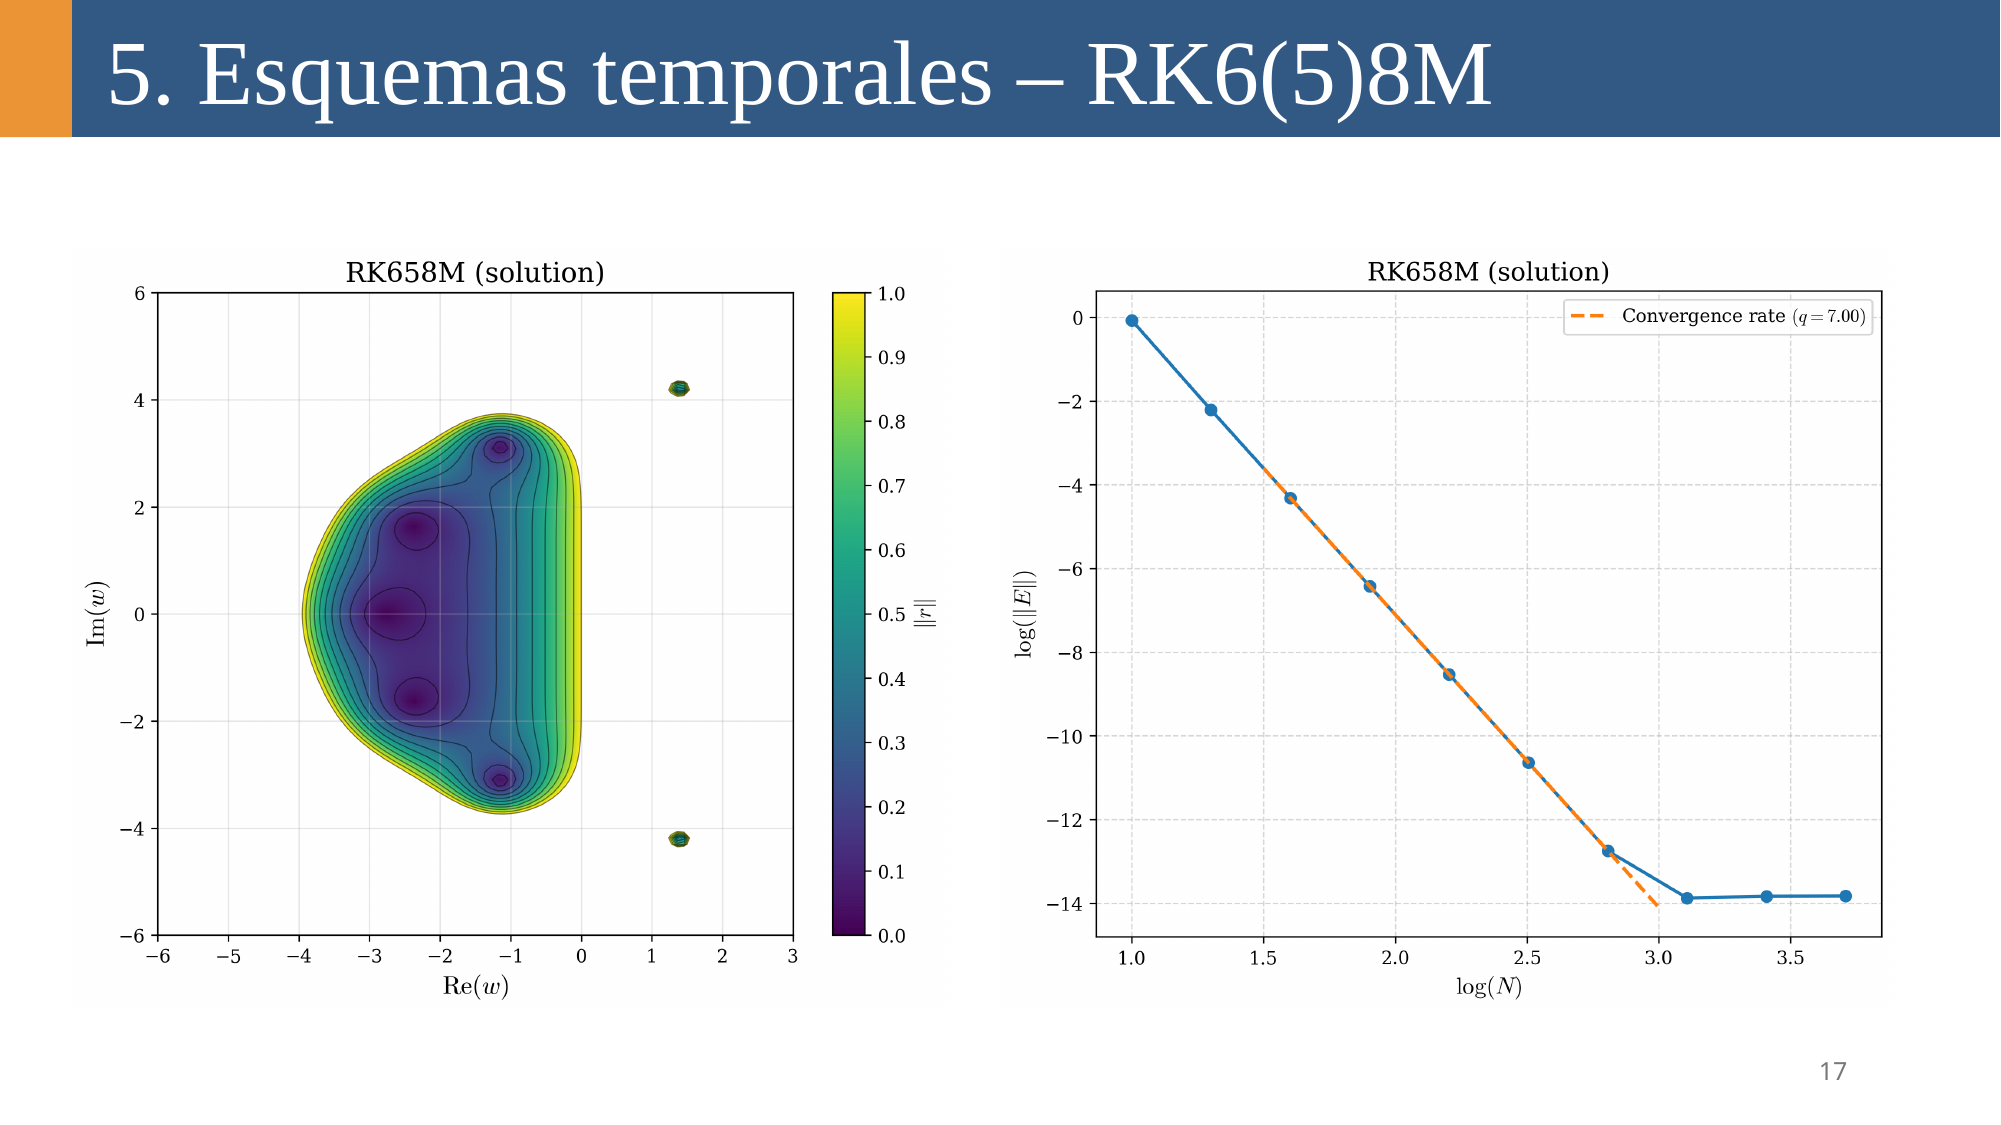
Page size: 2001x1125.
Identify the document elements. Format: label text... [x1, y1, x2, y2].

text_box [0, 0, 2000, 138]
slide_number 17 [1412, 1042, 1863, 1103]
picture [999, 248, 1894, 1013]
picture [71, 248, 951, 1013]
